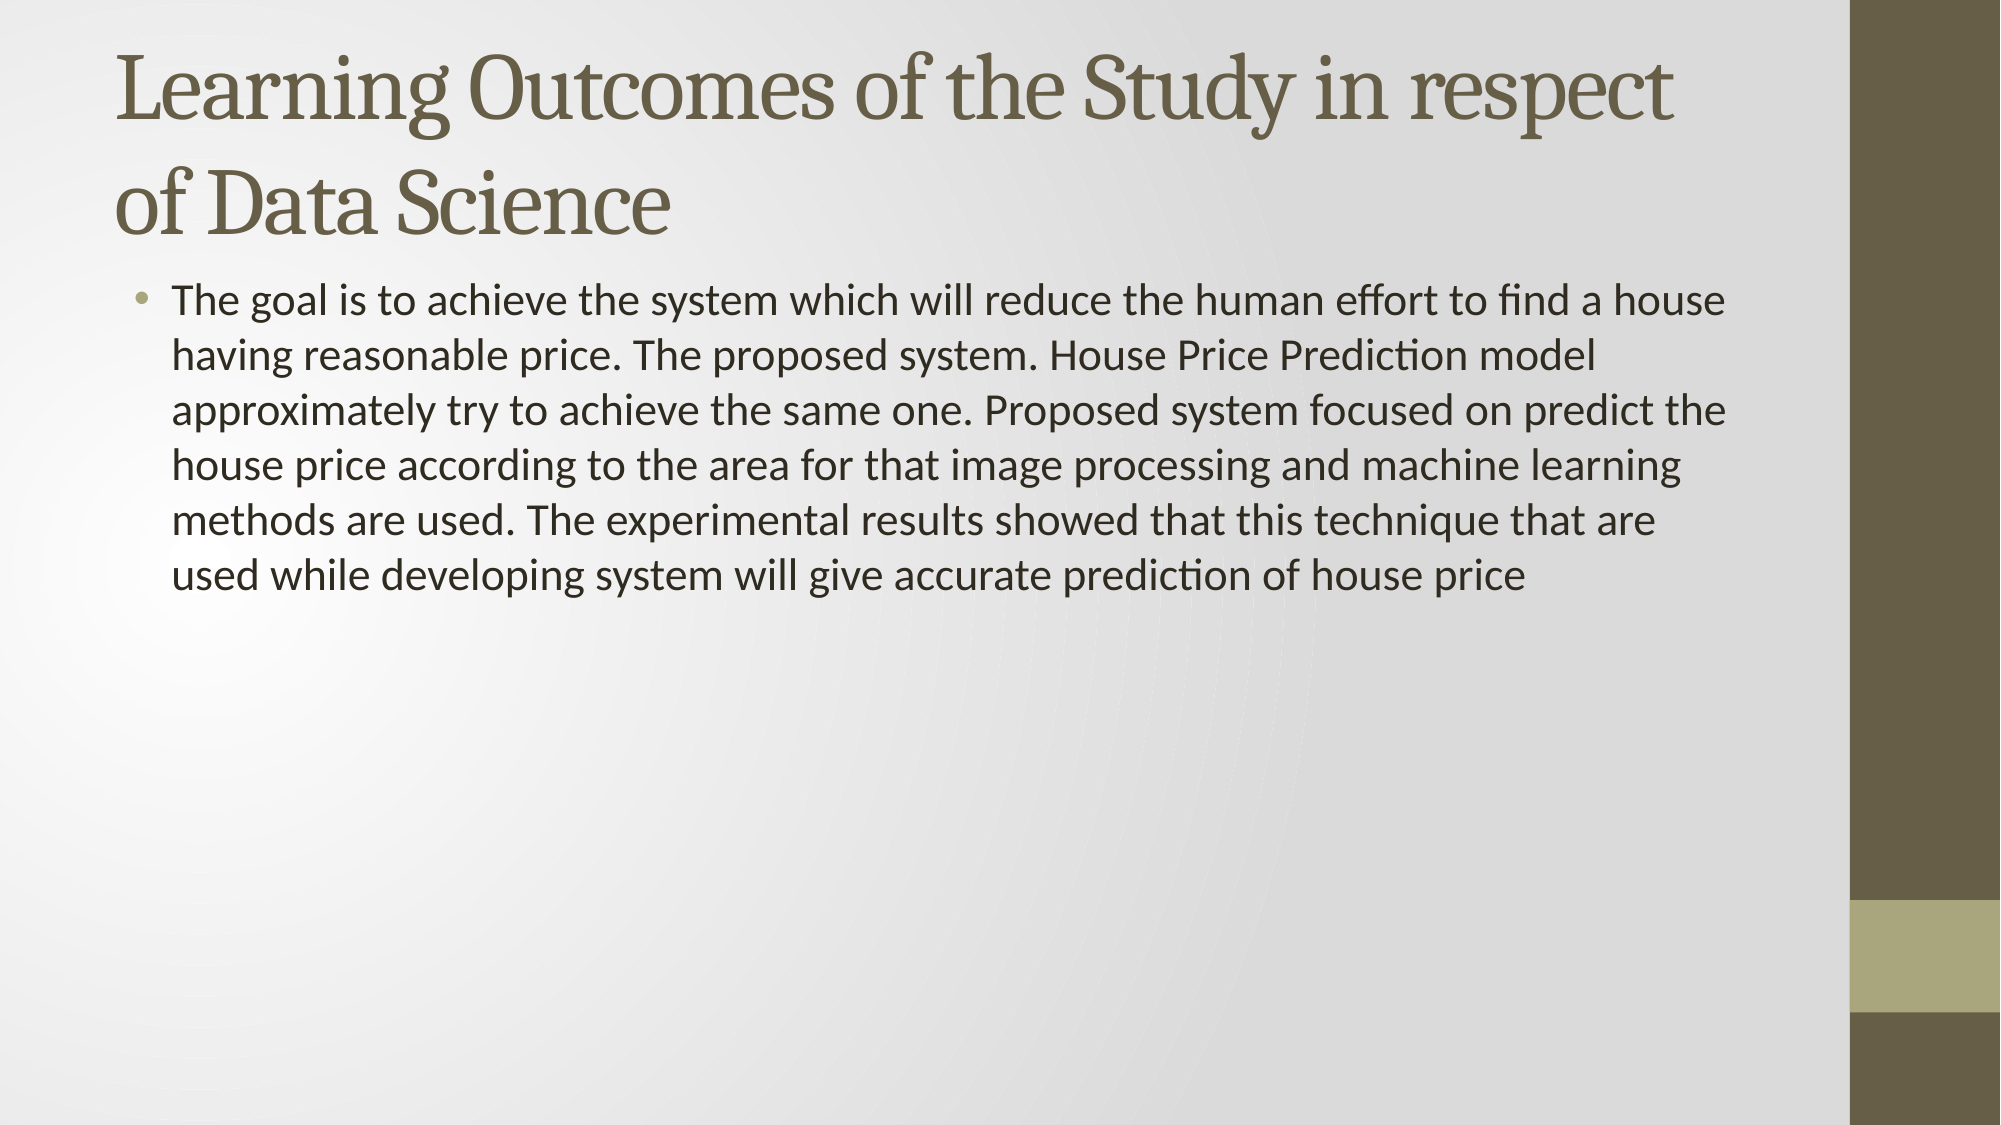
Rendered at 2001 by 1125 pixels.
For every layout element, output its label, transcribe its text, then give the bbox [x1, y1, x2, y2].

title Learning Outcomes of the Study in respect of Data Science [99, 45, 1767, 233]
list The goal is to achieve the system which will reduce the human effort to find a house having reasonable price. The proposed system. House Price Prediction model approximately try to achieve the same one. Proposed system focused on predict the house price according to the area for that image processing and machine learning methods are used. The experimental results showed that this technique that are used while developing system will give accurate prediction of house price [99, 262, 1767, 1050]
